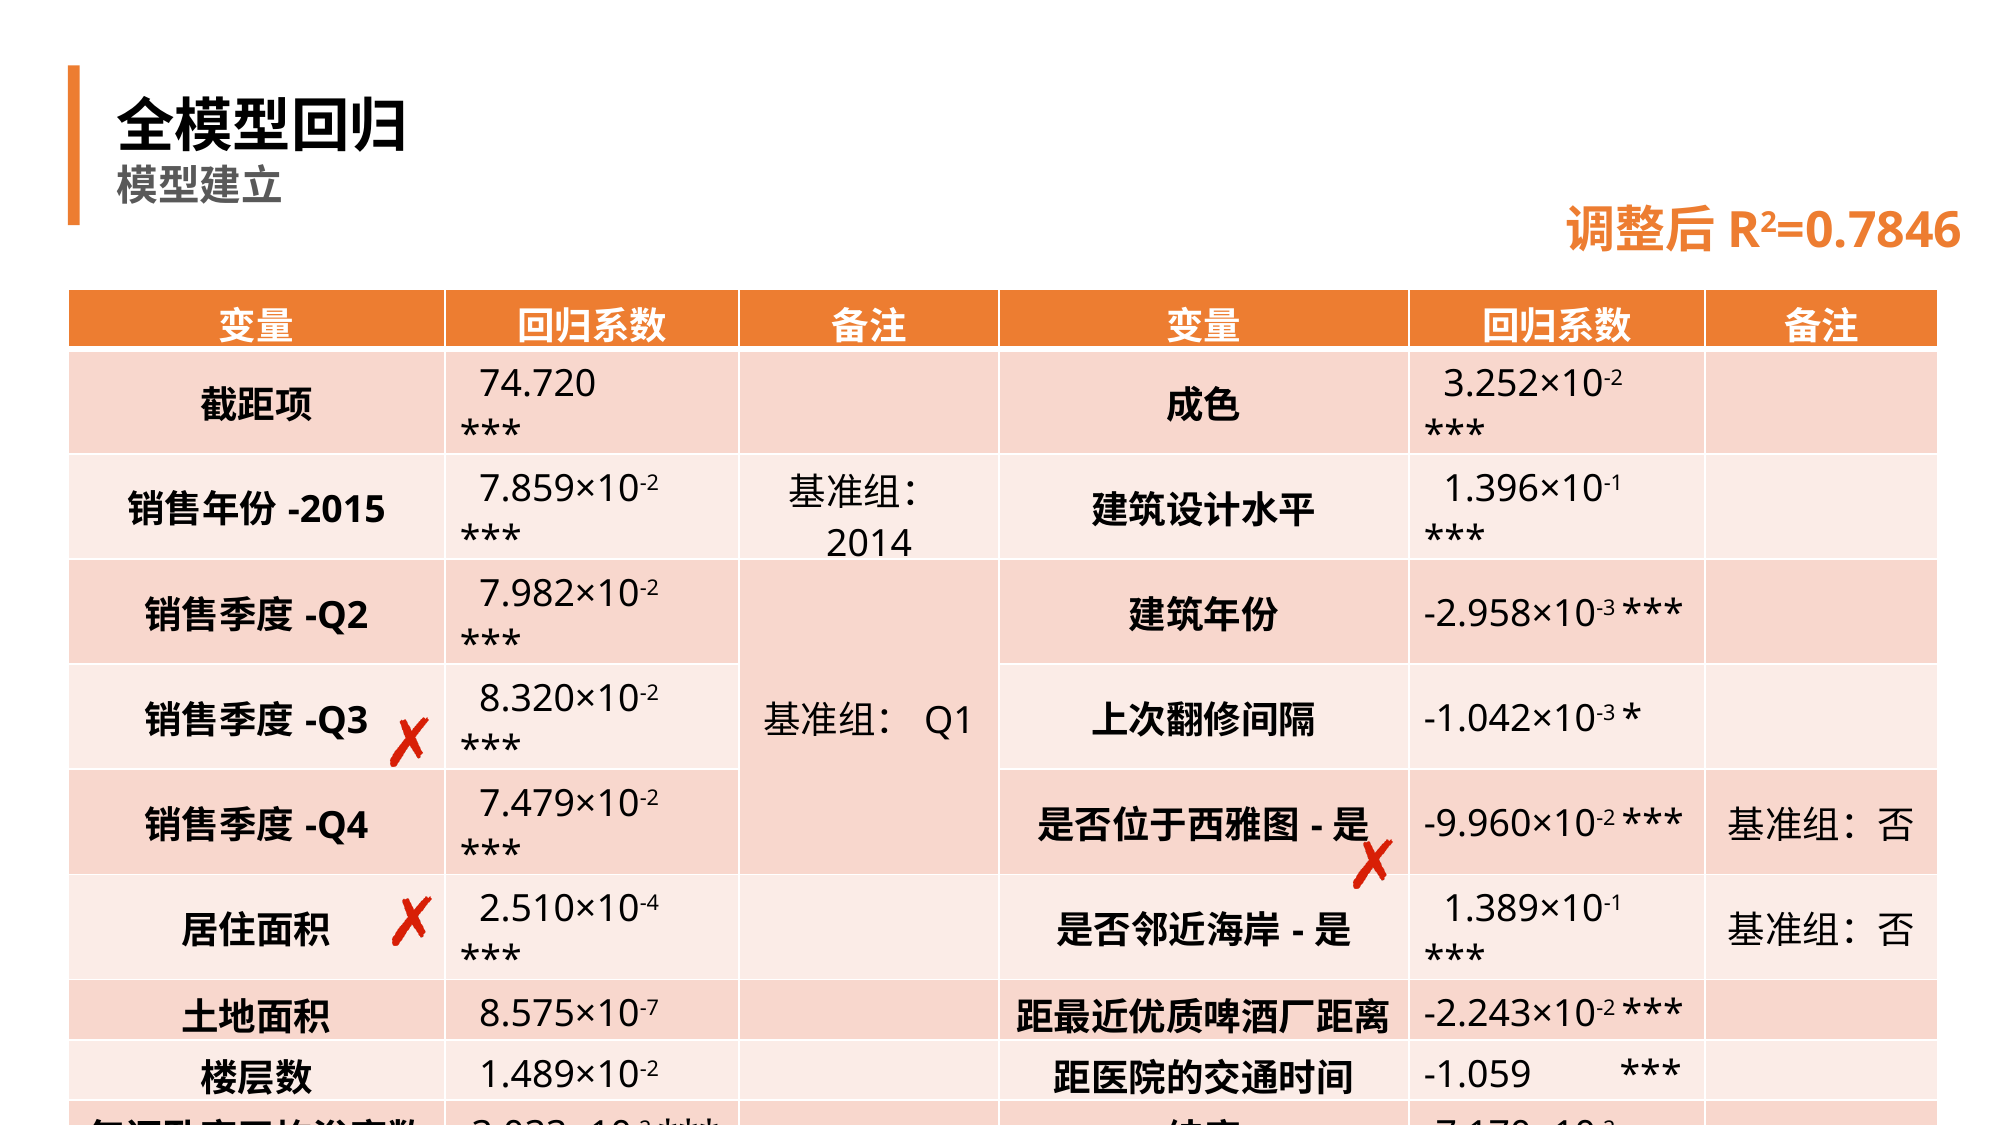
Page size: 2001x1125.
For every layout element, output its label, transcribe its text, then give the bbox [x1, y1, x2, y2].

text_box 调整后R2=0.7846 [1550, 190, 2000, 265]
table_cell 上次翻修间隔 [1000, 665, 1408, 768]
table_cell 基准组：2014 [740, 455, 998, 558]
table_header 回归系数 [1410, 290, 1704, 346]
table_cell 2.510×10-4 *** [446, 875, 738, 979]
table_cell 成色 [1000, 352, 1408, 453]
table_cell [740, 1041, 998, 1099]
table_cell 土地面积 [69, 980, 444, 1039]
table_cell 距医院的交通时间 [1000, 1041, 1408, 1099]
table_cell [1706, 665, 1937, 768]
table_cell 截距项 [69, 352, 444, 453]
table_cell 是否邻近海岸-是 [1000, 875, 1408, 979]
table_cell 是否位于西雅图-是 [1000, 770, 1408, 874]
table_cell [1706, 980, 1937, 1039]
table_cell 销售季度-Q2 [69, 560, 444, 663]
table_cell [740, 875, 998, 979]
table_cell 7.982×10-2 *** [446, 560, 738, 663]
table_cell [1706, 1041, 1937, 1099]
table_cell [1706, 1101, 1937, 1125]
table_cell -1.059 *** [1410, 1041, 1704, 1099]
table_header 备注 [740, 290, 998, 346]
table_cell [740, 352, 998, 453]
table_cell [740, 980, 998, 1039]
table_header 变量 [1000, 290, 1408, 346]
table_cell 建筑设计水平 [1000, 455, 1408, 558]
table_cell [1706, 352, 1937, 453]
table_cell -7.170×10-2 [1410, 1101, 1704, 1125]
table_header 变量 [69, 290, 444, 346]
table_cell 楼层数 [69, 1041, 444, 1099]
table_cell 74.720 *** [446, 352, 738, 453]
table_cell 居住面积 [69, 875, 444, 979]
table_cell 7.479×10-2 *** [446, 770, 738, 874]
table_cell -2.243×10-2 *** [1410, 980, 1704, 1039]
table_cell -1.042×10-3 * [1410, 665, 1704, 768]
picture [386, 896, 437, 946]
picture [384, 717, 434, 767]
table_cell [1706, 560, 1937, 663]
text_box 全模型回归 [101, 45, 689, 166]
table_cell 3.252×10-2 *** [1410, 352, 1704, 453]
table_cell 基准组：否 [1706, 875, 1937, 979]
table_cell 建筑年份 [1000, 560, 1408, 663]
table_cell 1.489×10-2 [446, 1041, 738, 1099]
table_cell 距最近优质啤酒厂距离 [1000, 980, 1408, 1039]
table_cell 1.389×10-1 *** [1410, 875, 1704, 979]
table_cell 1.396×10-1 *** [1410, 455, 1704, 558]
table_cell 8.575×10-7 [446, 980, 738, 1039]
table_header 备注 [1706, 290, 1937, 346]
table_cell 8.320×10-2 *** [446, 665, 738, 768]
table_cell 销售季度-Q4 [69, 770, 444, 874]
table_cell 销售年份-2015 [69, 455, 444, 558]
picture [1347, 839, 1398, 889]
table_cell [740, 1101, 998, 1125]
text_box [67, 64, 81, 226]
table_cell 销售季度-Q3 [69, 665, 444, 768]
table_cell -9.960×10-2 *** [1410, 770, 1704, 874]
table_cell 每间卧室平均浴室数 [69, 1101, 444, 1125]
table_cell 基准组：Q1 [740, 560, 998, 874]
table_header 回归系数 [446, 290, 738, 346]
table_cell -3.033×10-2 *** [446, 1101, 738, 1125]
table_cell -2.958×10-3 *** [1410, 560, 1704, 663]
table_cell 7.859×10-2 *** [446, 455, 738, 558]
text_box 模型建立 [101, 151, 667, 217]
table_cell 纬度 [1000, 1101, 1408, 1125]
table_cell 基准组：否 [1706, 770, 1937, 874]
table_cell [1706, 455, 1937, 558]
